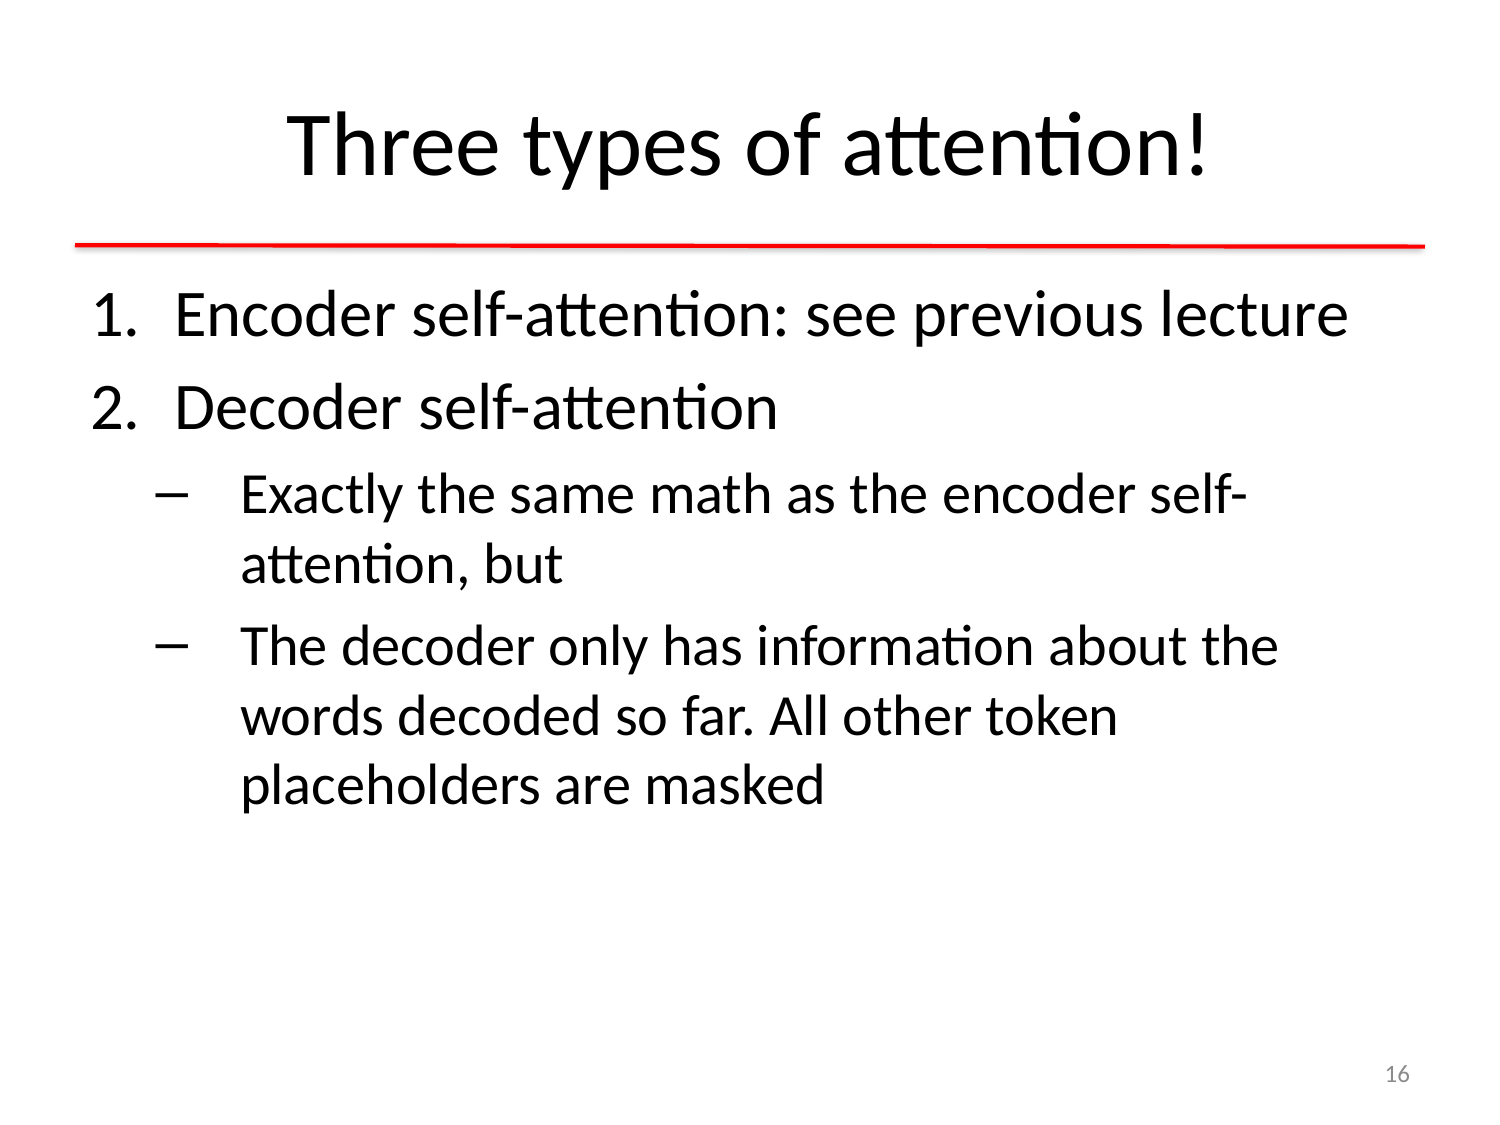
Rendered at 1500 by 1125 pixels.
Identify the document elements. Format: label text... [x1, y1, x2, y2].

slide_number 16 [1074, 1042, 1425, 1103]
list Encoder self-attention: see previous lecture Decoder self-attention Exactly the same math as the encoder self-attention, but The decoder only has information about the words decoded so far. All other token placeholders are masked [75, 262, 1425, 1005]
title Three types of attention! [75, 45, 1425, 233]
